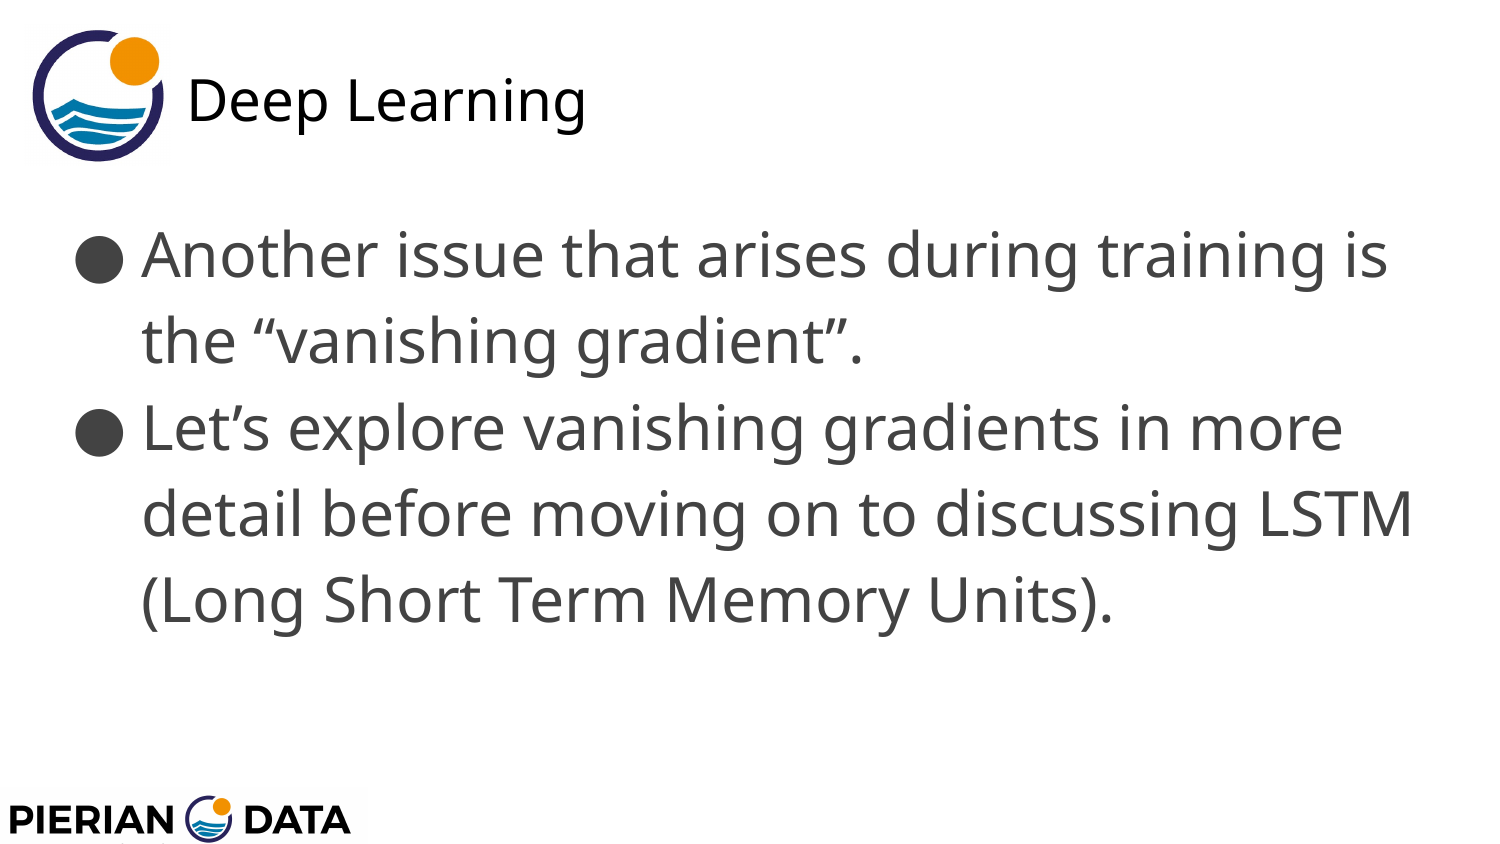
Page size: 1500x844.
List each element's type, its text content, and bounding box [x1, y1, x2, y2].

picture [24, 24, 172, 167]
list Another issue that arises during training is the “vanishing gradient”. Let’s explore vanishing gradients in more detail before moving on to discussing LSTM (Long Short Term Memory Units). [51, 189, 1480, 750]
title Deep Learning [176, 48, 1449, 143]
picture [0, 787, 368, 844]
